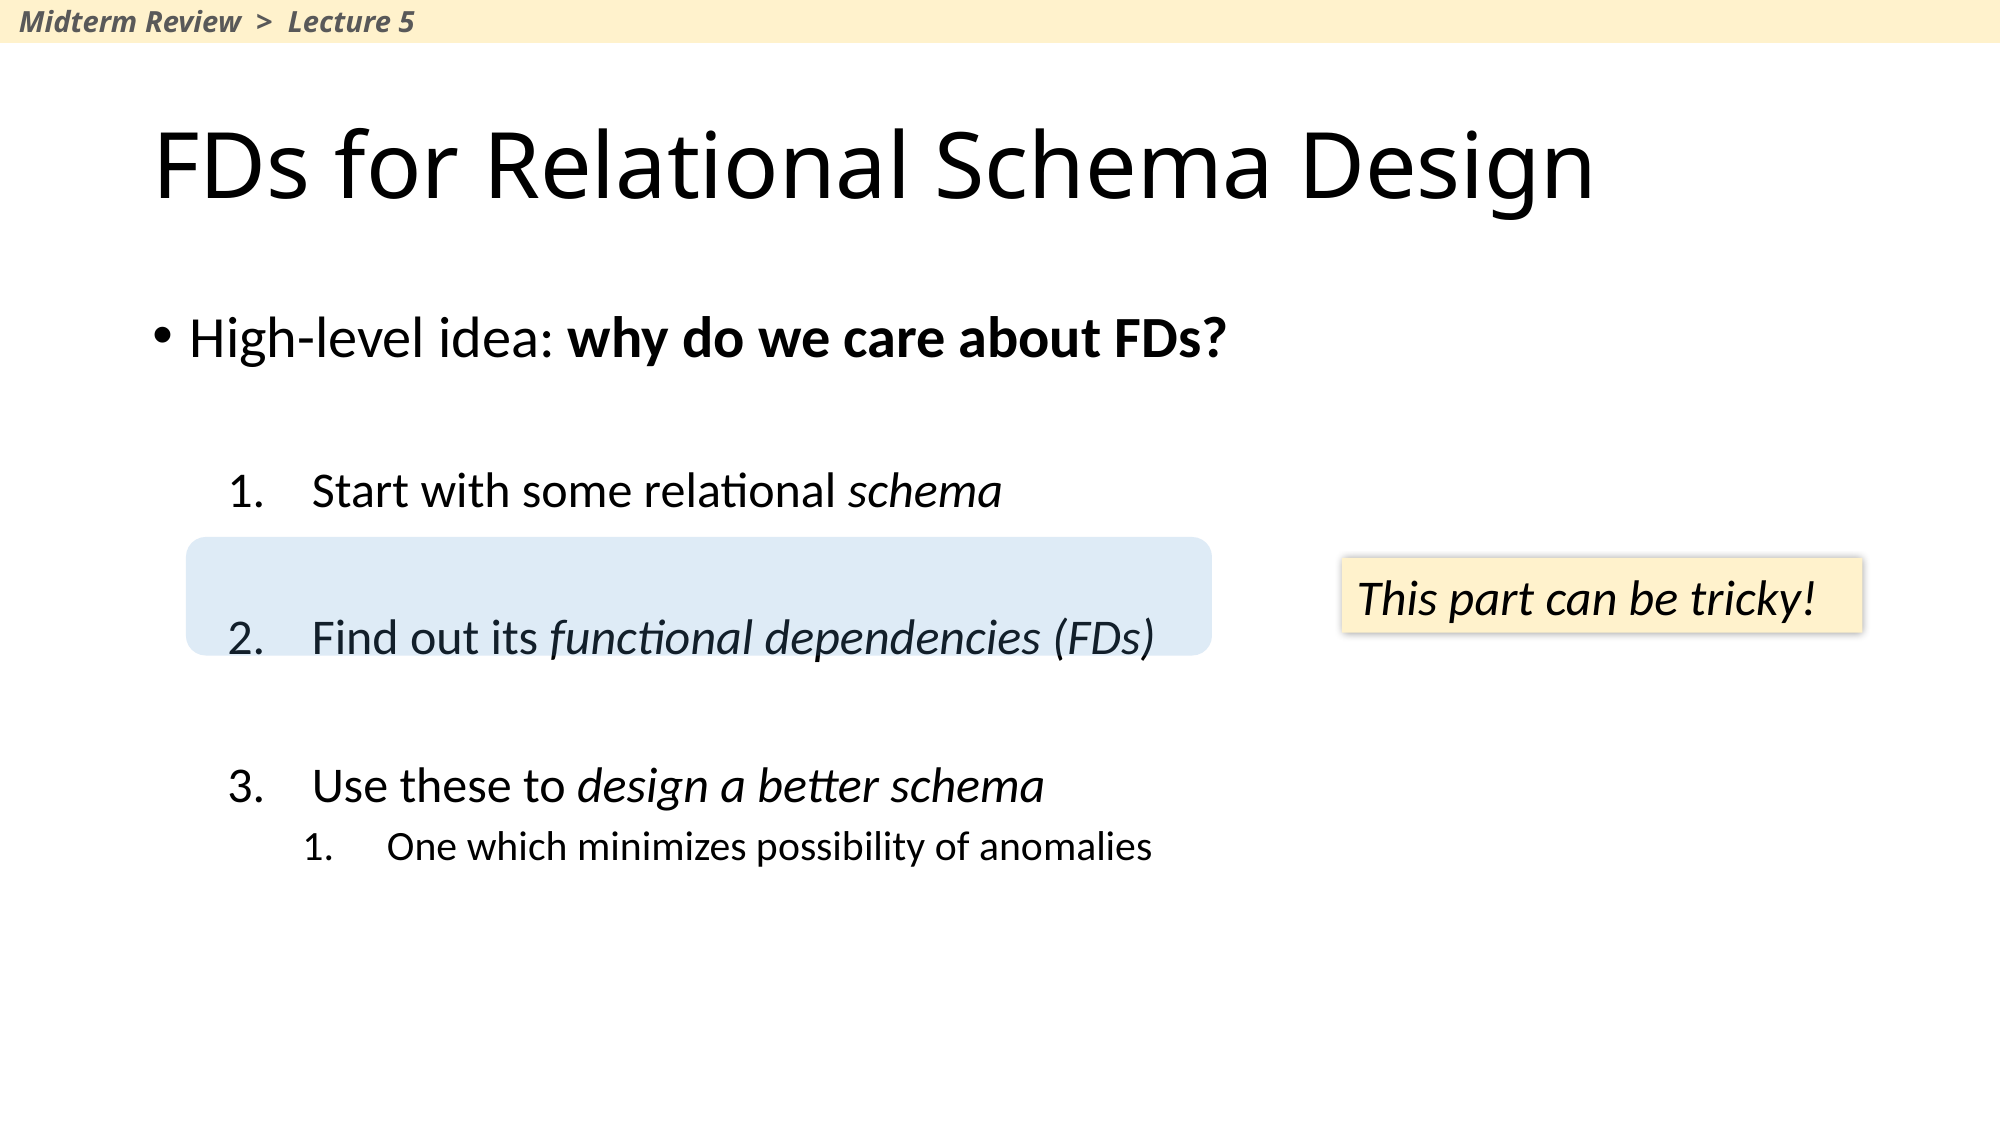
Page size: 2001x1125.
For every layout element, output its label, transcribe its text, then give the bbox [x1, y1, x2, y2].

title FDs for Relational Schema Design [137, 59, 1863, 278]
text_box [0, 0, 2000, 47]
text_box [184, 535, 1214, 657]
text_box This part can be tricky! [1341, 557, 1863, 633]
list High-level idea: why do we care about FDs? Start with some relational schema Find out its functional dependencies (FDs) Use these to design a better schema One which minimizes possibility of anomalies [137, 299, 1863, 1014]
